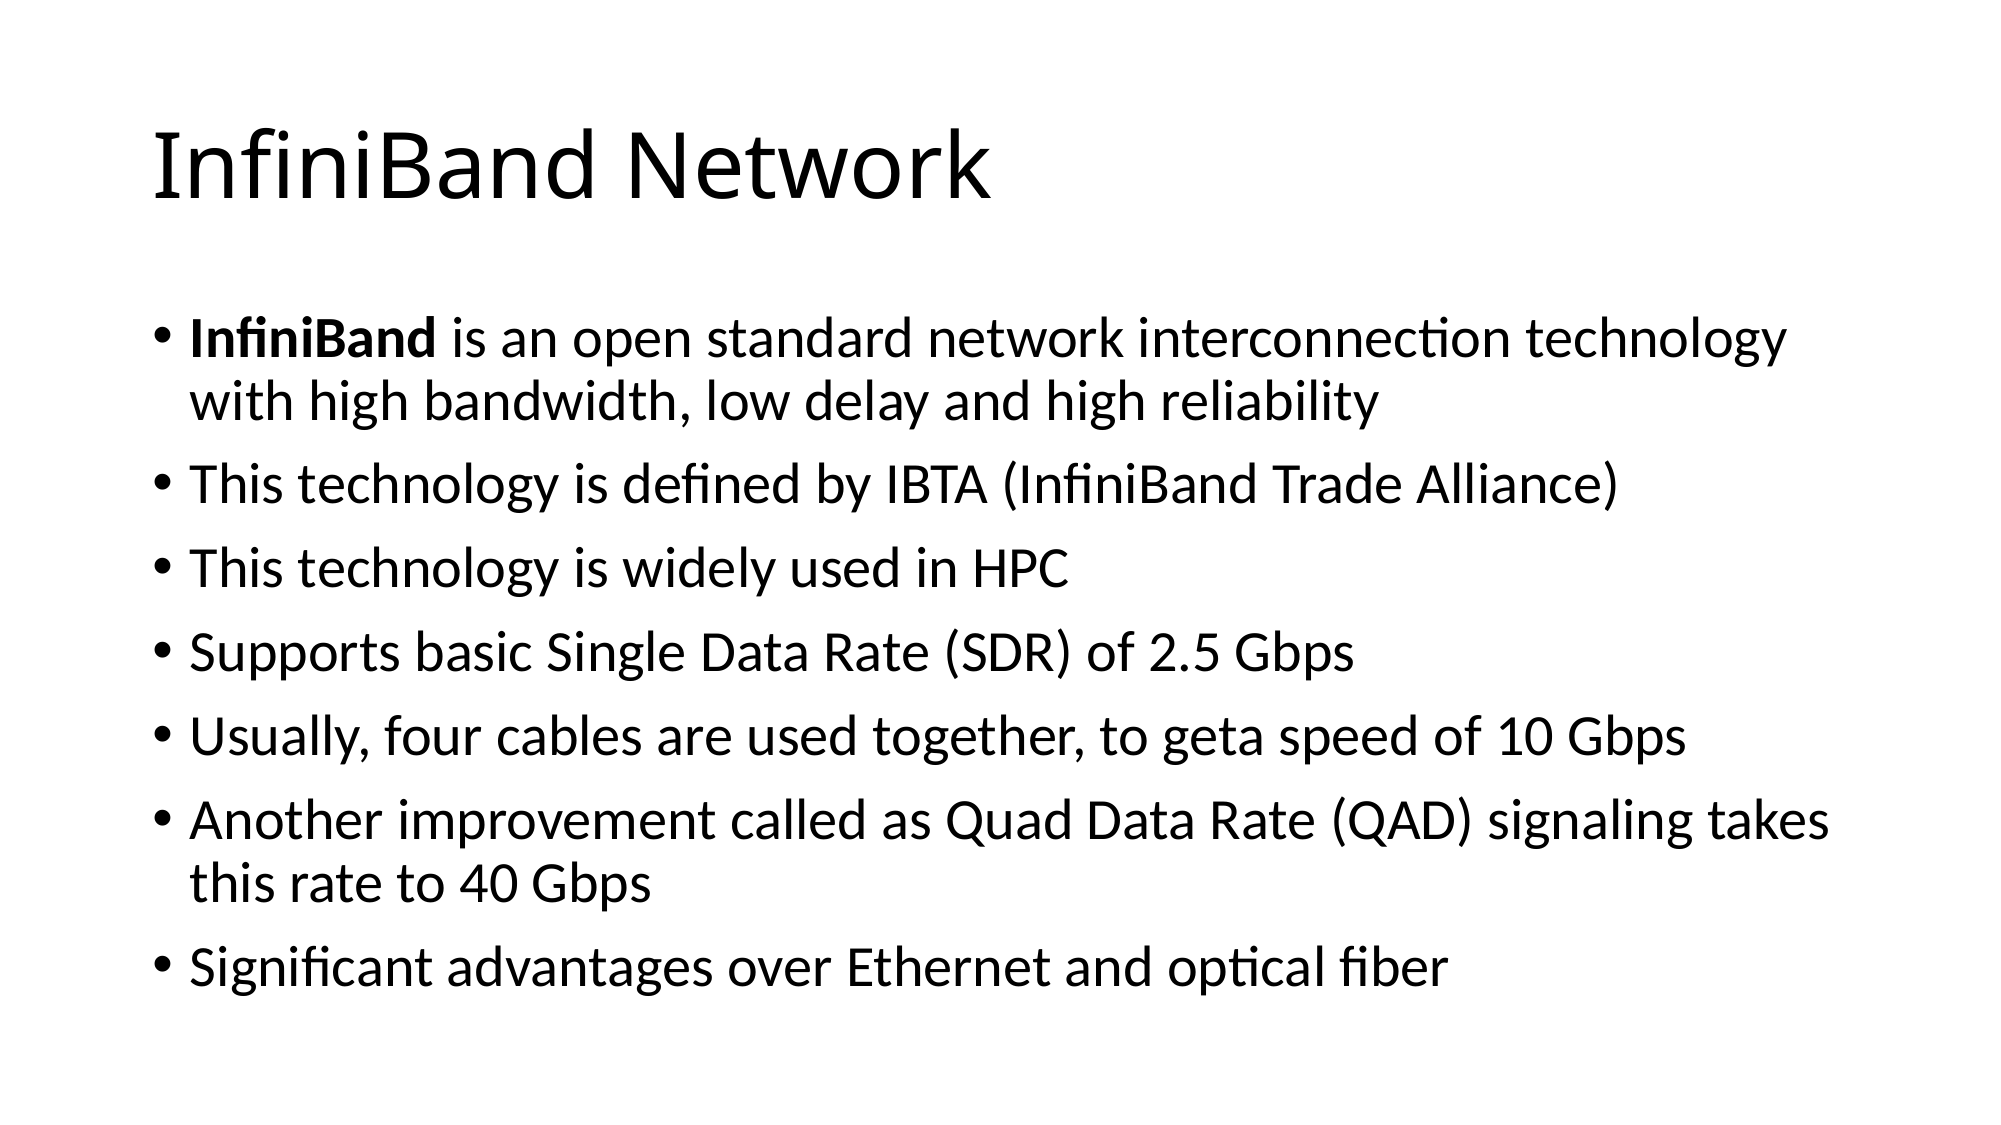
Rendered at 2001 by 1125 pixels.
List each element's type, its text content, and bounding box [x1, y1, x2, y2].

list InfiniBand is an open standard network interconnection technology with high bandwidth, low delay and high reliability This technology is defined by IBTA (InfiniBand Trade Alliance) This technology is widely used in HPC Supports basic Single Data Rate (SDR) of 2.5 Gbps Usually, four cables are used together, to geta speed of 10 Gbps Another improvement called as Quad Data Rate (QAD) signaling takes this rate to 40 Gbps Significant advantages over Ethernet and optical fiber [137, 299, 1863, 1014]
title InfiniBand Network [137, 59, 1863, 278]
